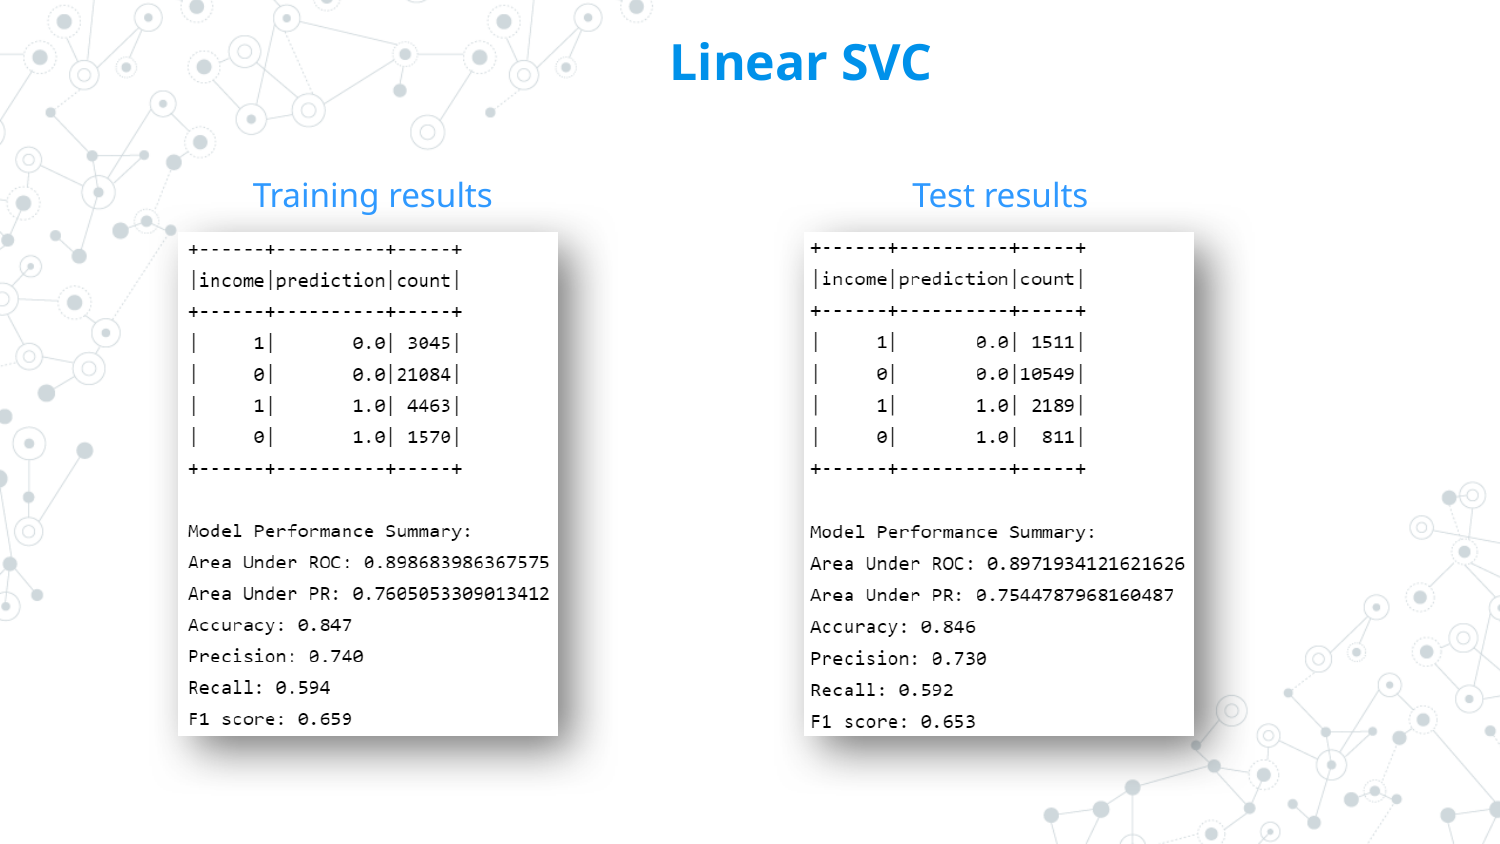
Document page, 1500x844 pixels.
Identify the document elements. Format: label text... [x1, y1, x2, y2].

text_box Training results [219, 167, 528, 222]
text_box Test results [846, 167, 1155, 222]
picture [0, 0, 1500, 844]
title Linear SVC [654, 23, 1483, 106]
